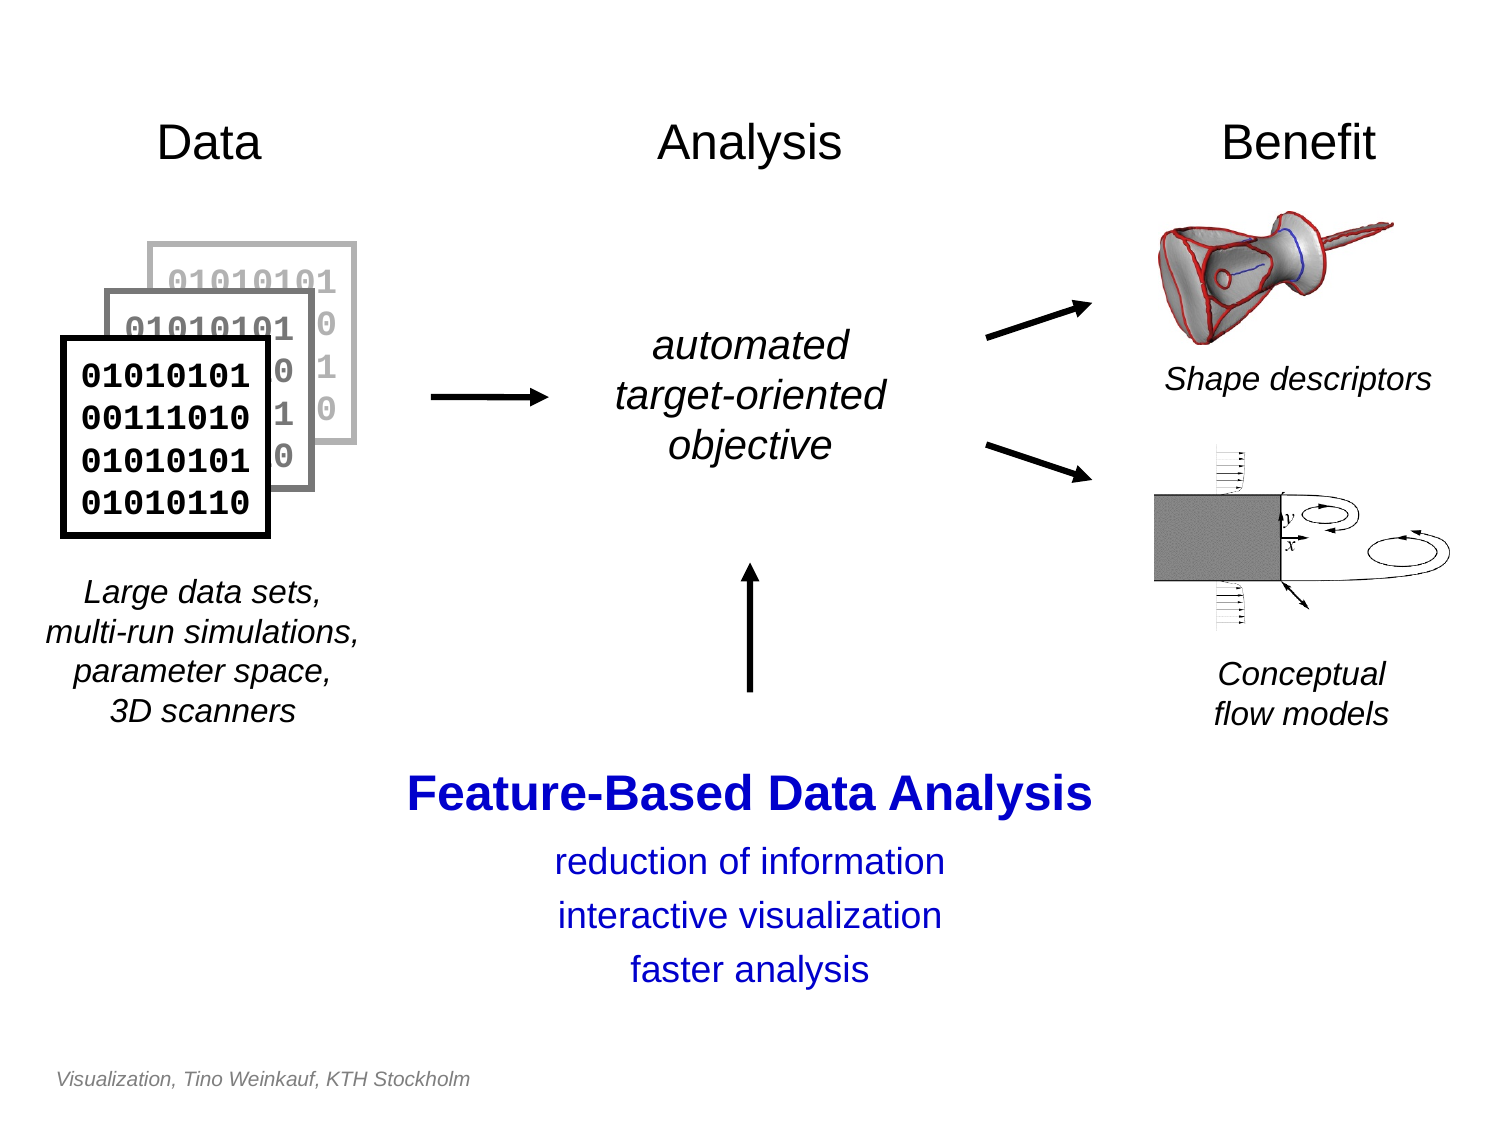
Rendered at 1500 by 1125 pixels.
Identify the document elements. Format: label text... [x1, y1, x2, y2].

text_box [986, 300, 1093, 339]
picture [1158, 211, 1394, 345]
text_box Conceptual flow models [1198, 645, 1405, 740]
text_box [743, 562, 757, 693]
text_box Data [67, 101, 351, 177]
text_box Benefit [1143, 101, 1454, 177]
text_box Large data sets, multi-run simulations, parameter space, 3D scanners [17, 562, 389, 737]
text_box Feature-Based Data Analysis [372, 752, 1129, 820]
text_box Shape descriptors [1149, 349, 1448, 405]
text_box Analysis [572, 101, 927, 177]
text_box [63, 243, 355, 536]
text_box [430, 390, 549, 404]
picture [1153, 444, 1450, 631]
text_box [986, 444, 1093, 482]
text_box reduction of information interactive visualization faster analysis [342, 820, 1158, 998]
text_box automated target-oriented objective [586, 310, 916, 476]
